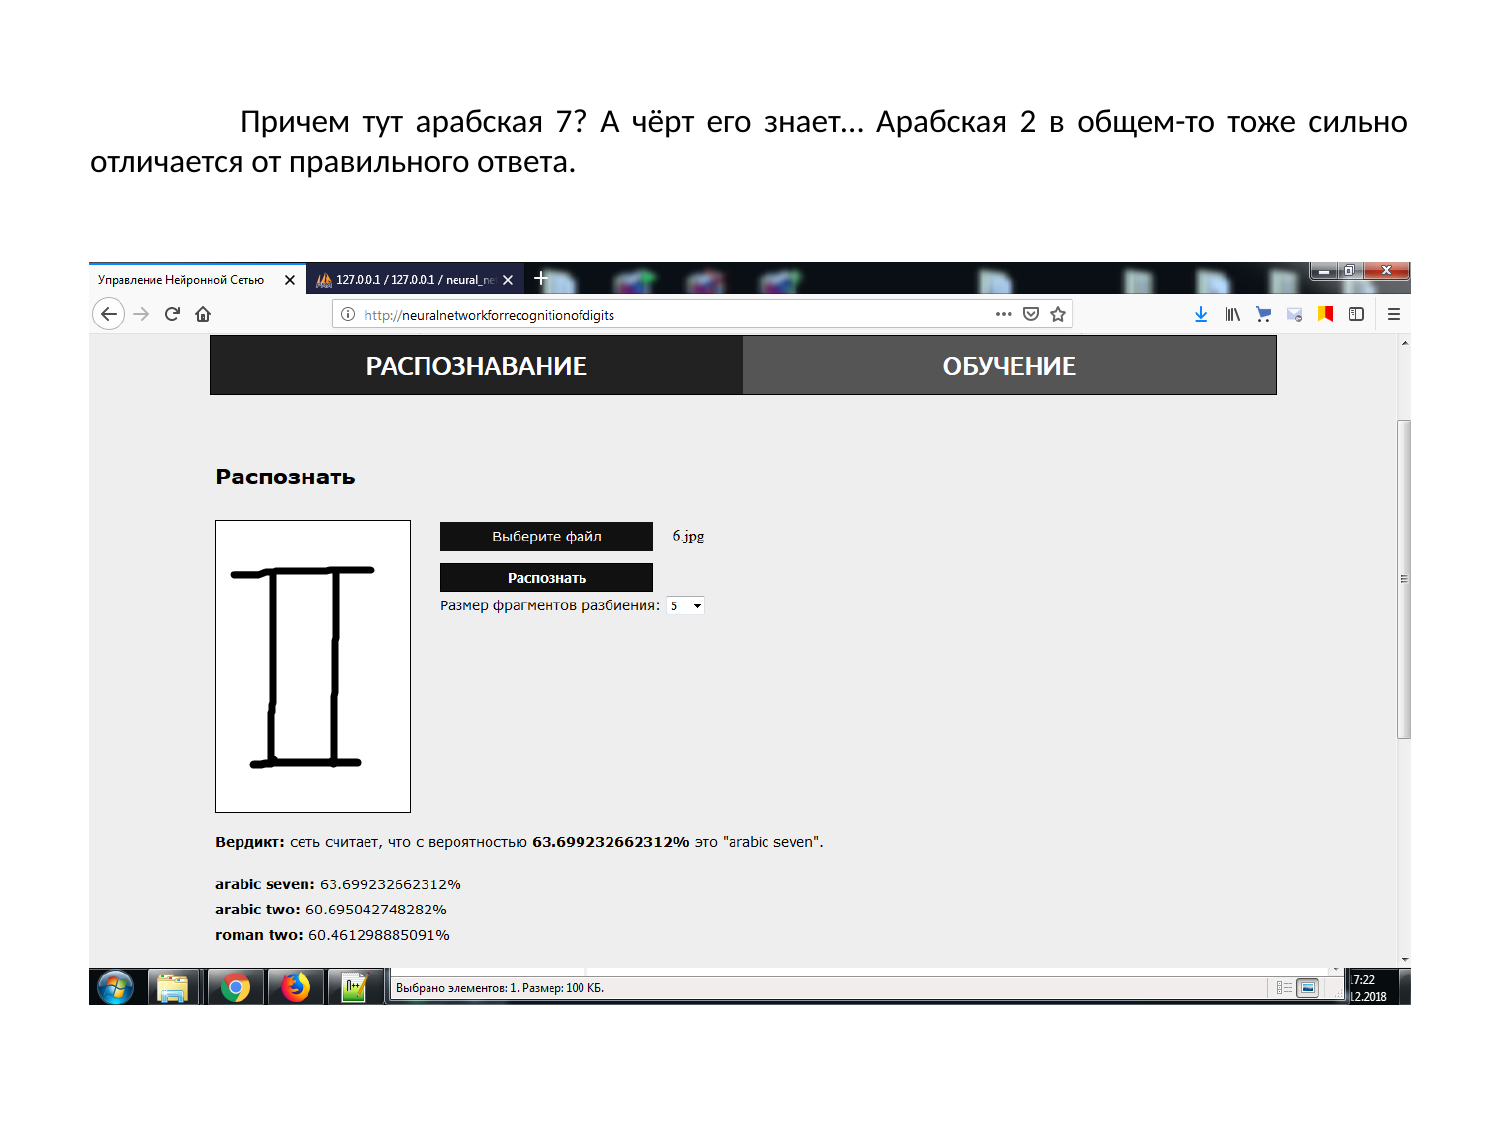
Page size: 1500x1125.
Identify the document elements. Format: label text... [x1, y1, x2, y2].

title Причем тут арабская 7? А чёрт его знает… Арабская 2 в общем-то тоже сильно отличается от правильного ответа. [75, 45, 1425, 233]
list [89, 262, 1411, 1006]
